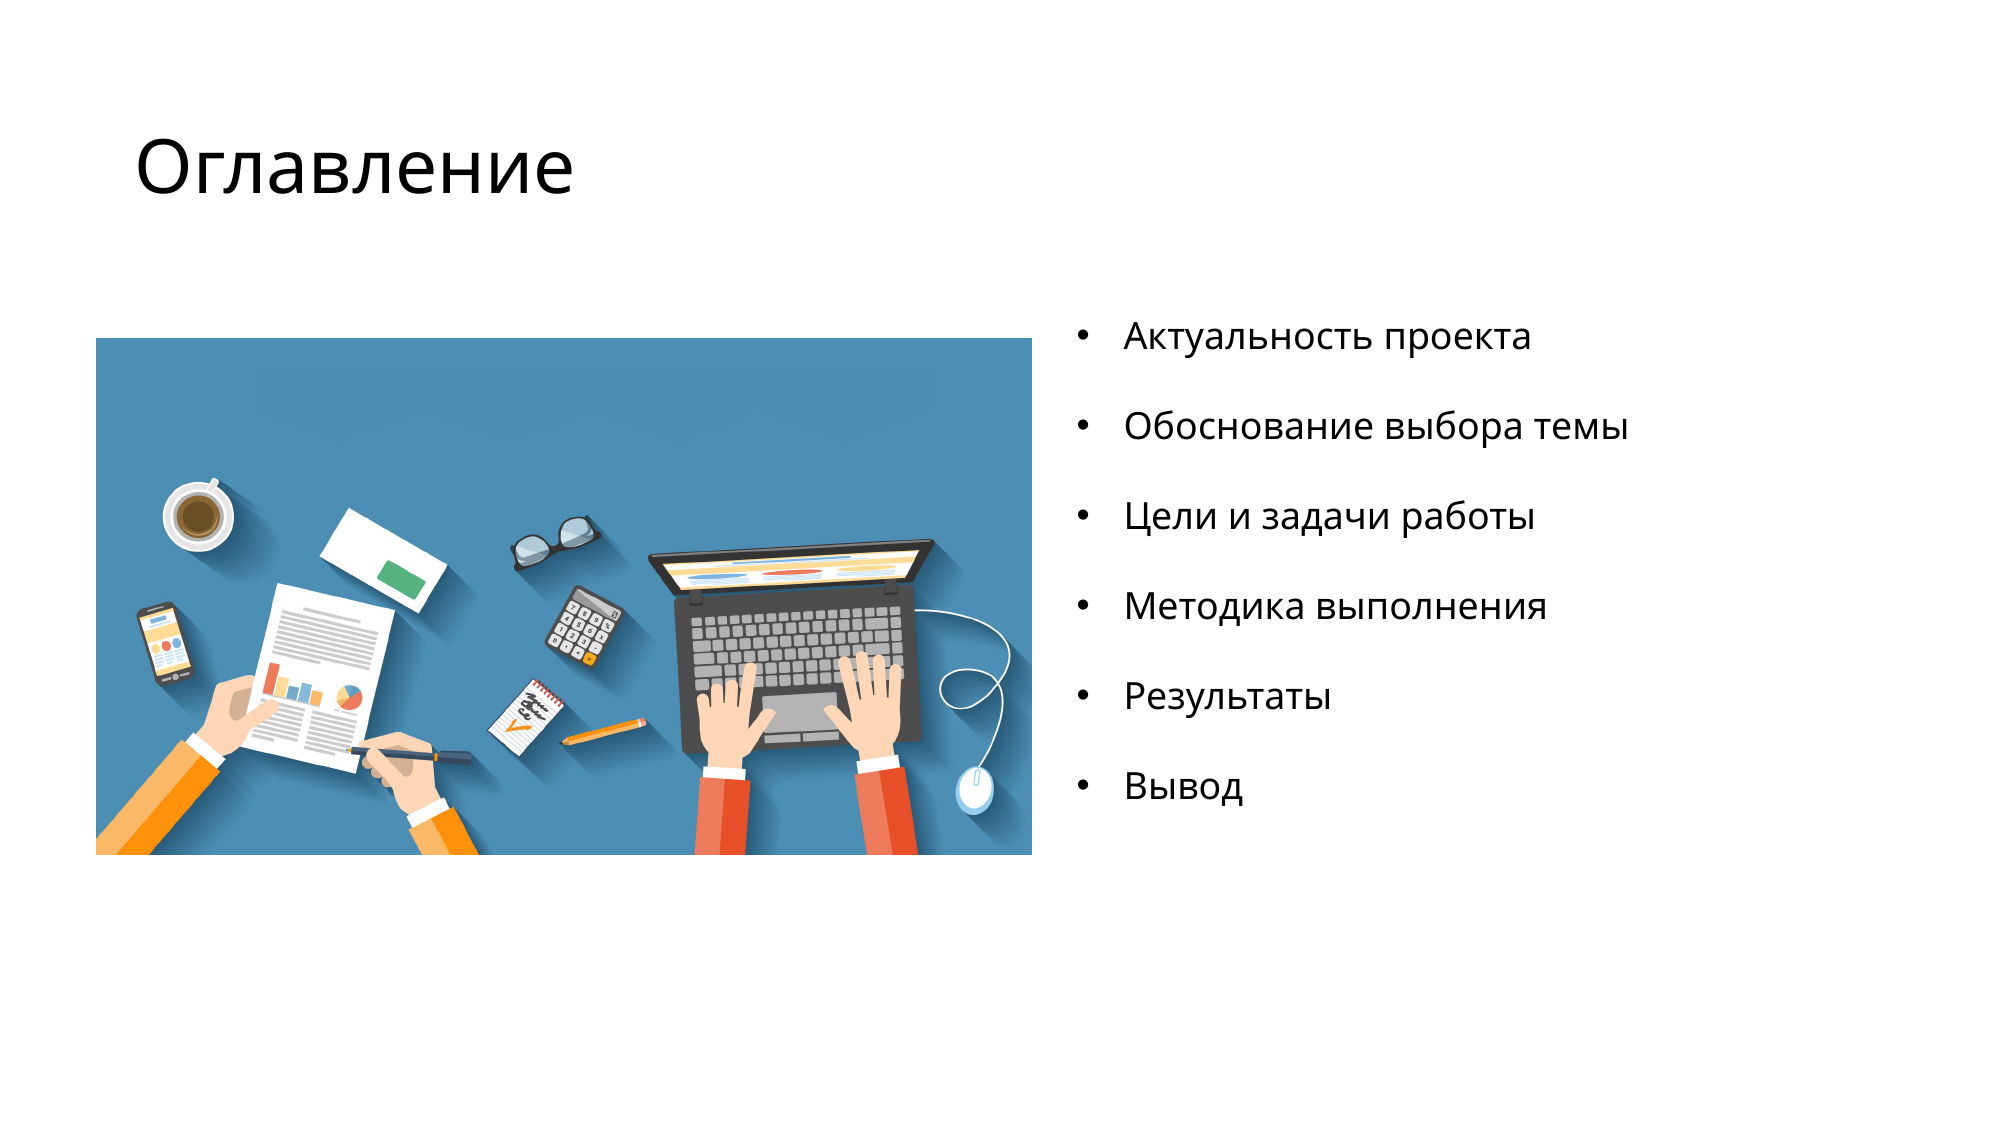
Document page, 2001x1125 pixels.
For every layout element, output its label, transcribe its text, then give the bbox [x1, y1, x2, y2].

picture [95, 338, 1033, 856]
text_box Актуальность проекта Обоснование выбора темы Цели и задачи работы Методика выполнения Результаты Вывод [1061, 304, 1942, 815]
text_box Оглавление [119, 110, 640, 216]
